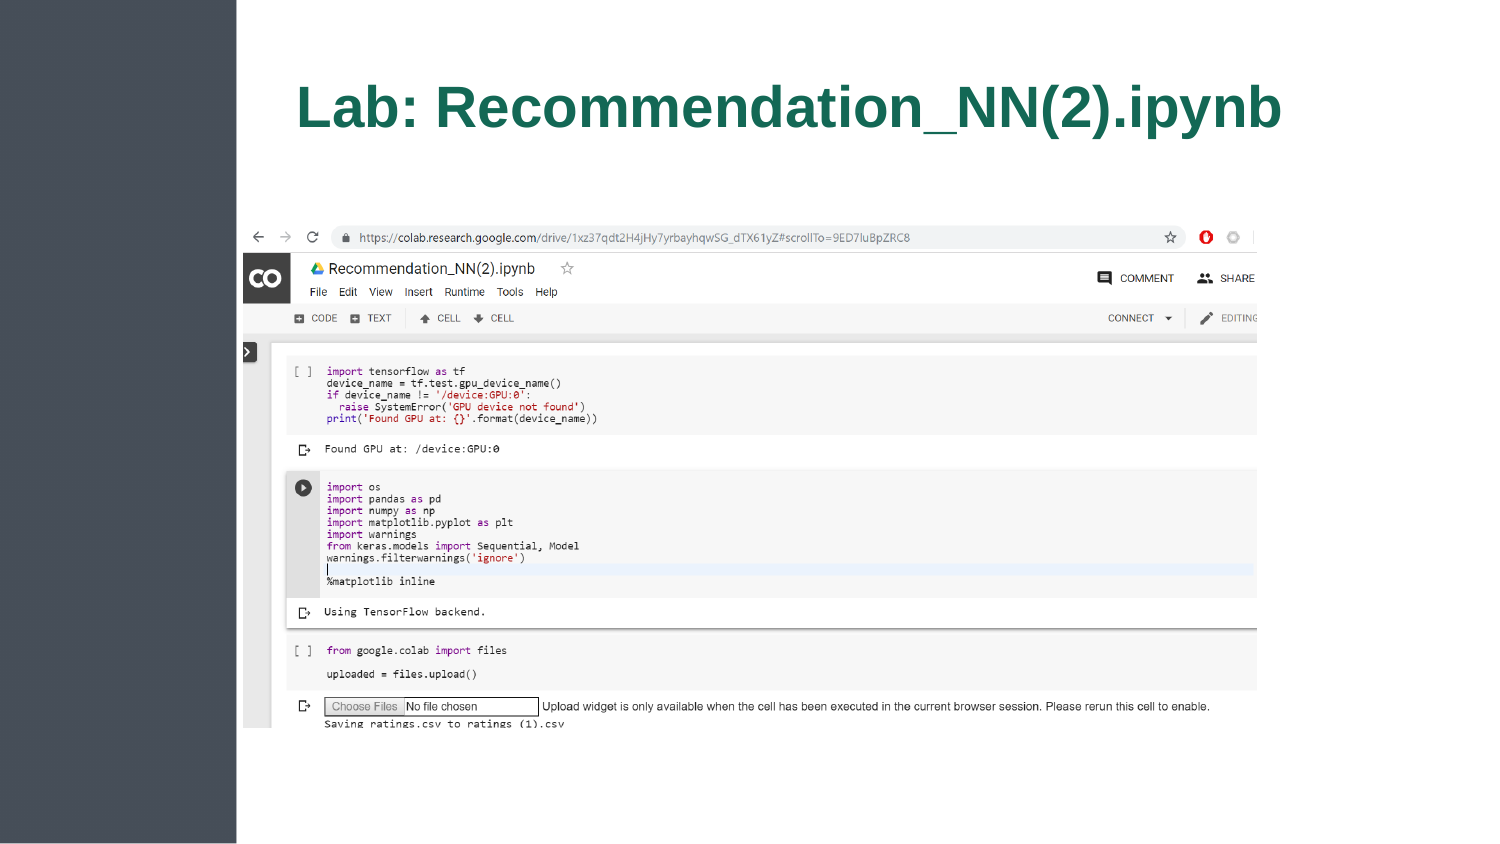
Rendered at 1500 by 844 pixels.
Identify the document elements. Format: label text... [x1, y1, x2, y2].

title Lab: Recommendation_NN(2).ipynb [281, 33, 1425, 175]
picture [0, 0, 1500, 844]
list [243, 223, 1257, 728]
